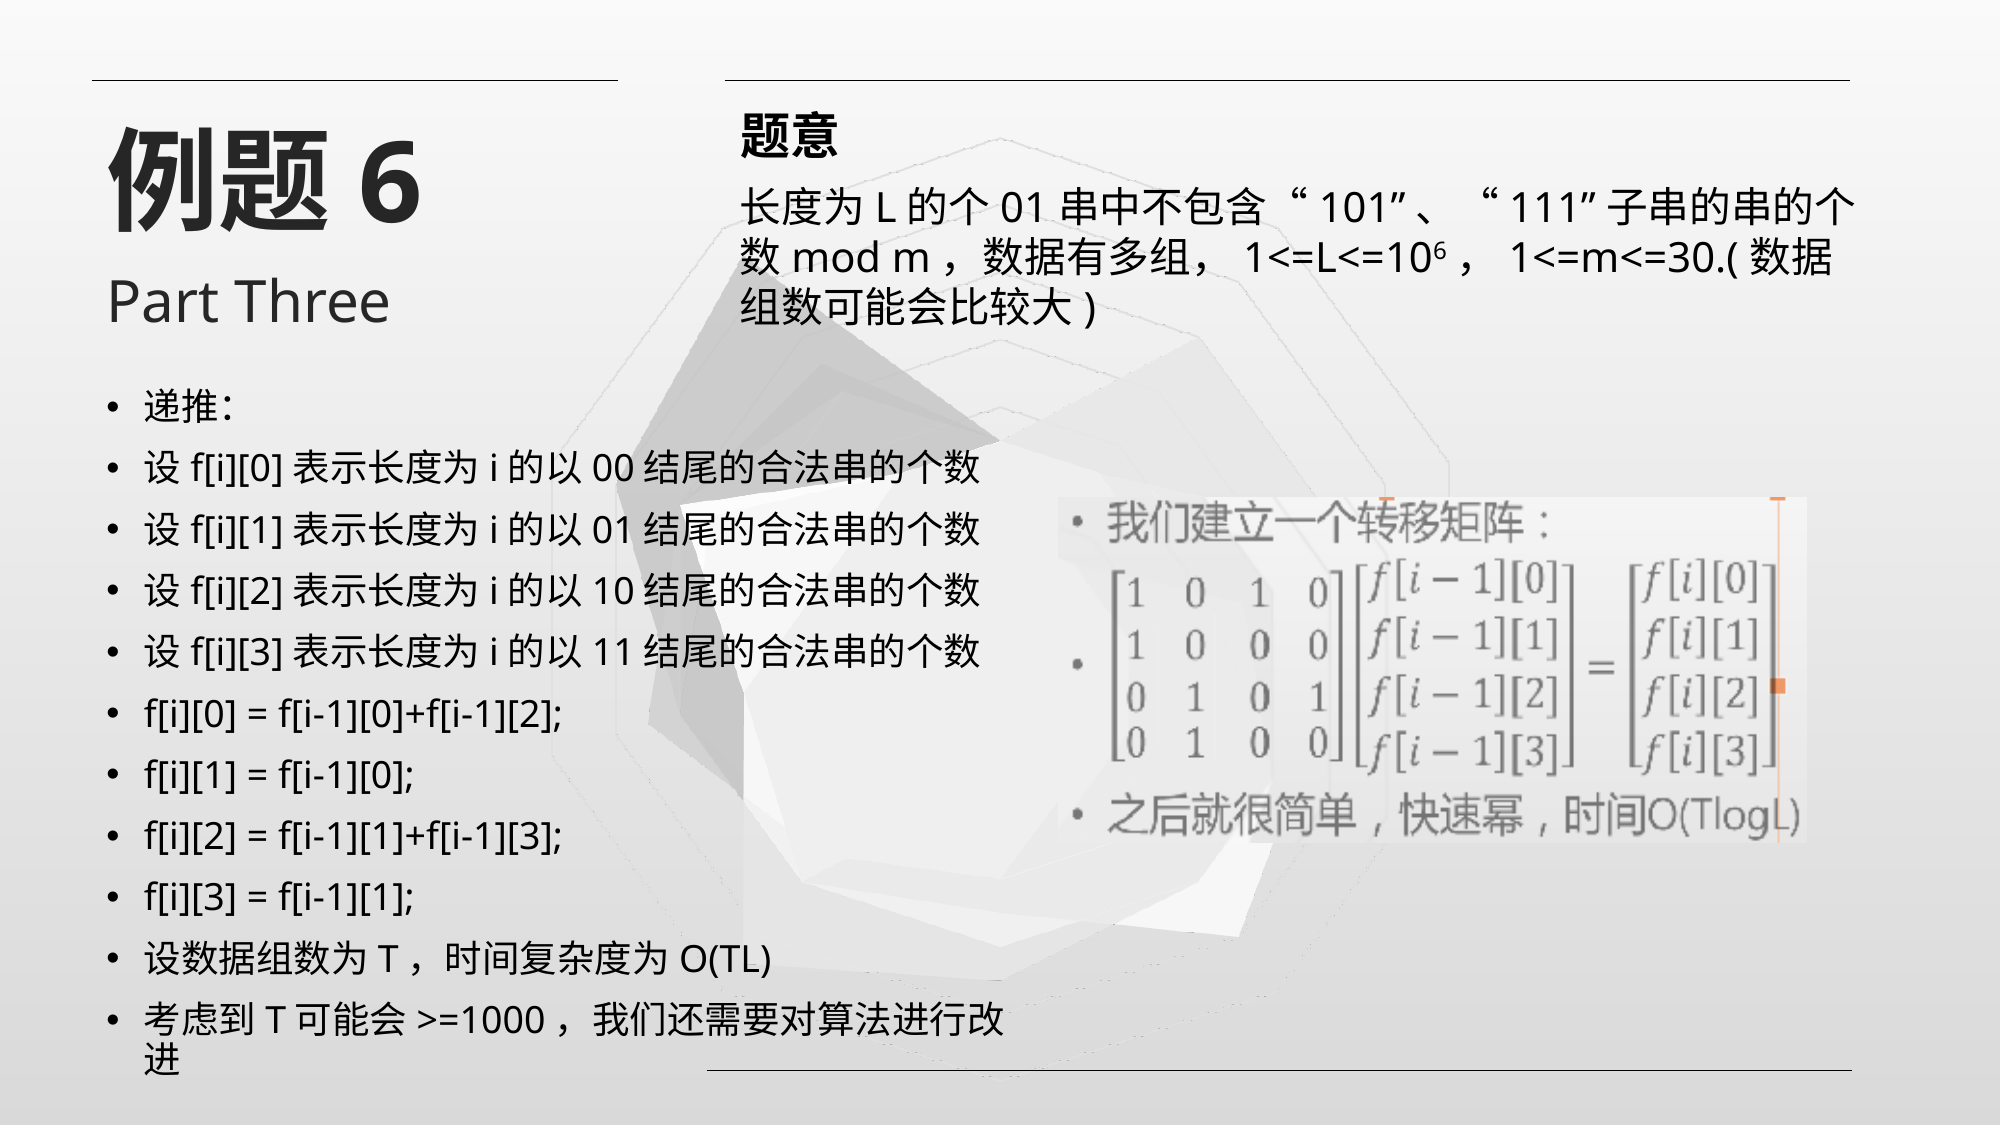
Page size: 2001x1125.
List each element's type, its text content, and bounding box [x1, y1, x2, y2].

picture [275, 117, 1807, 1101]
text_box 题意 [725, 97, 856, 172]
list 例题6 [91, 118, 610, 264]
list Part Three [91, 265, 610, 343]
